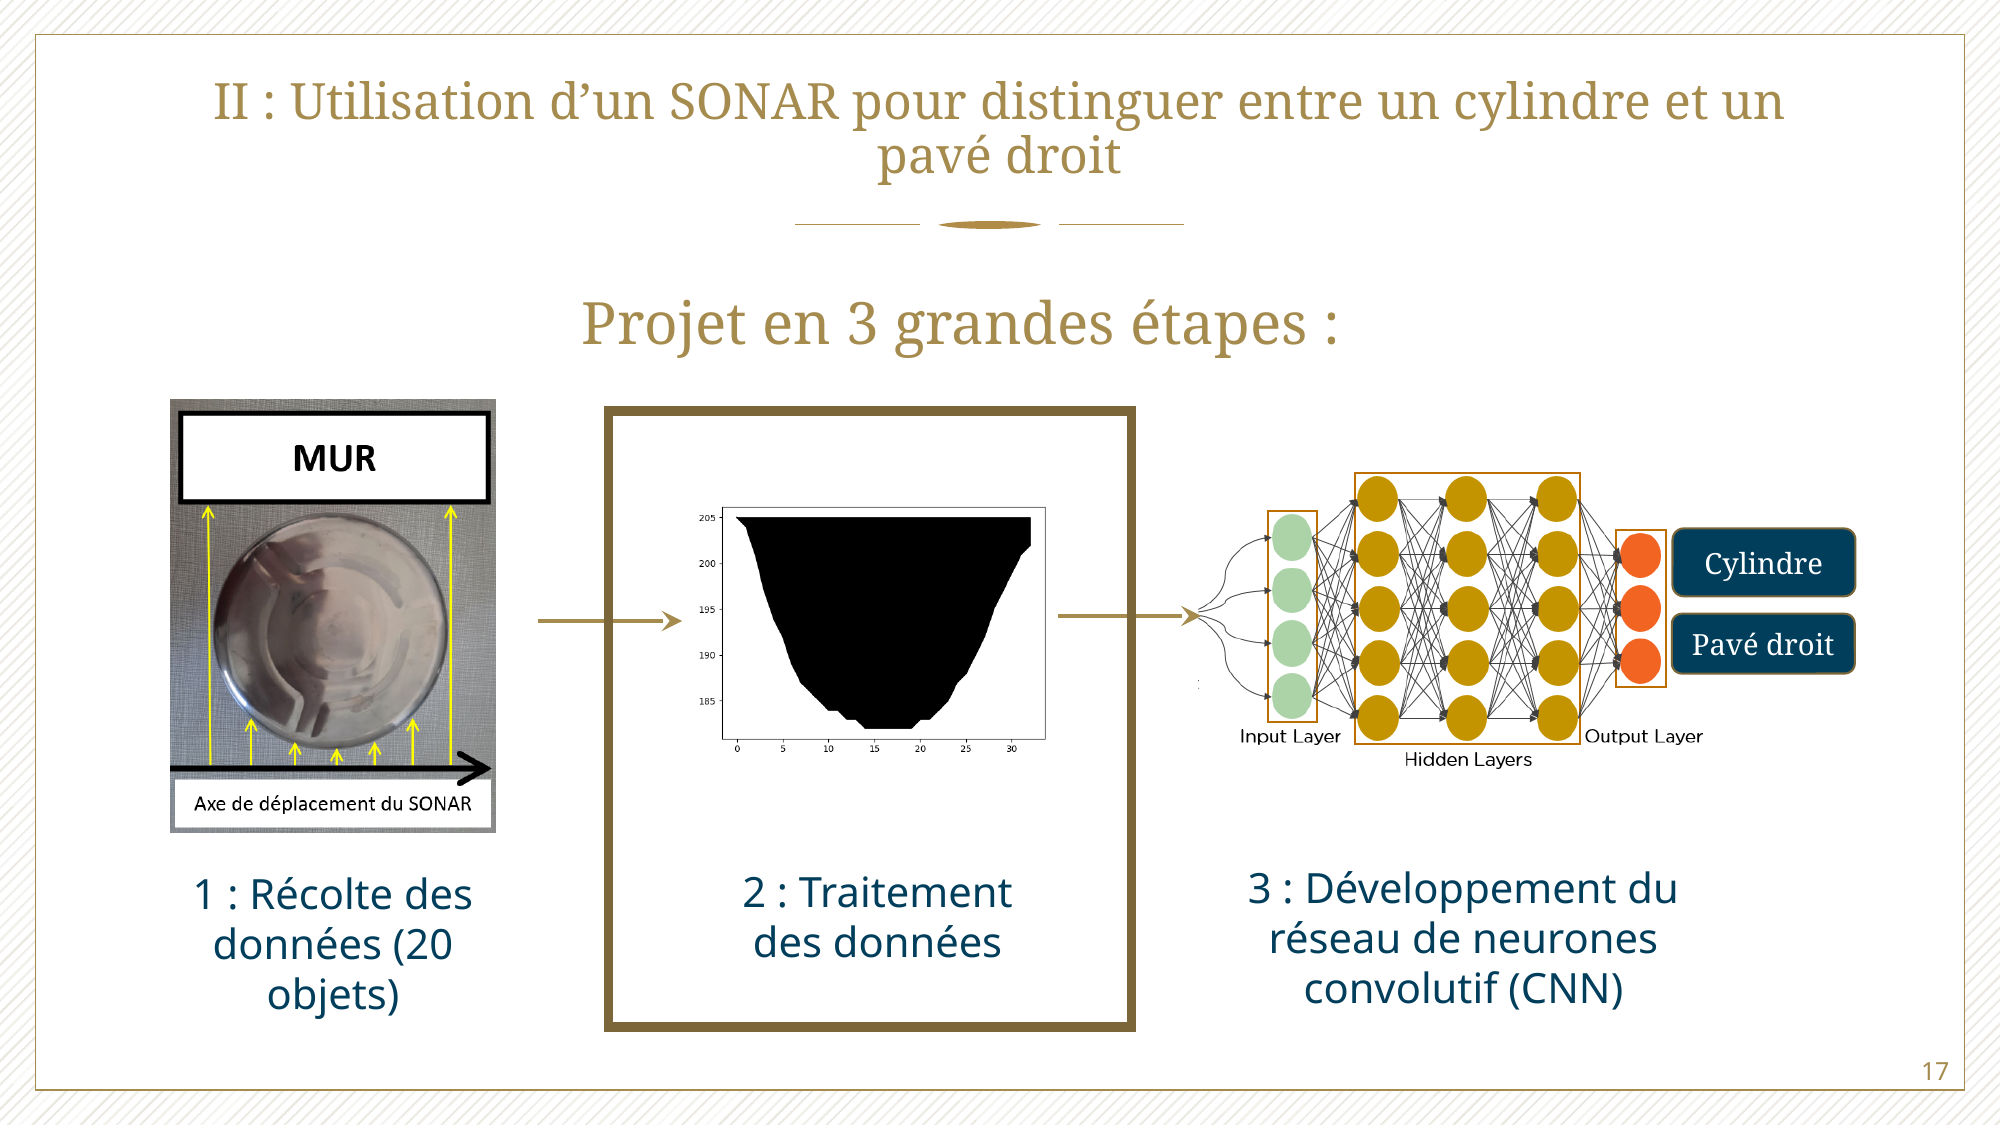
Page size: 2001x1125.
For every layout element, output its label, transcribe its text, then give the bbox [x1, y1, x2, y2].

text_box 1 : Récolte des données (20 objets) [170, 860, 496, 1026]
text_box [608, 410, 1133, 620]
text_box Cylindre [1805, 527, 1857, 598]
picture [0, 0, 2001, 1125]
text_box [1805, 675, 1813, 714]
text_box [1805, 522, 1813, 527]
text_box [608, 617, 1133, 1028]
title II : Utilisation d’un SONAR pour distinguer entre un cylindre et un pavé droit [137, 34, 1863, 226]
text_box [1805, 598, 1813, 612]
slide_number 17 [1514, 1042, 1965, 1103]
text_box Projet en 3 grandes étapes : [518, 278, 1405, 364]
text_box Pavé droit [1805, 612, 1856, 675]
text_box 3 : Développement du réseau de neurones convolutif (CNN) [1174, 854, 1753, 1020]
